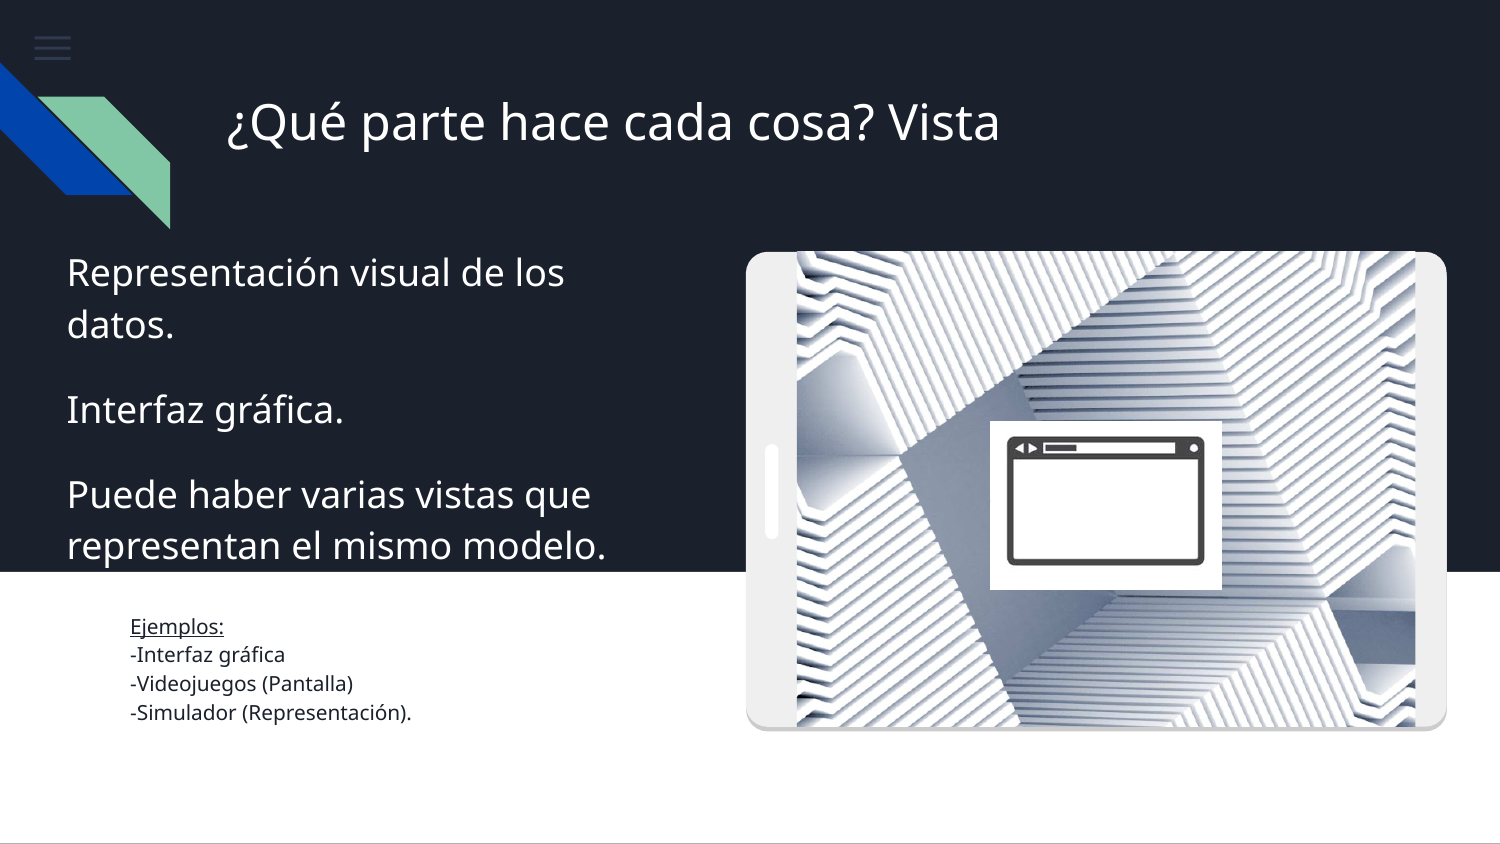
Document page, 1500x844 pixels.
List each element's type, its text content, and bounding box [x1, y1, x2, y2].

title Representación visual de los datos. Interfaz gráfica. Puede haber varias vistas que representan el mismo modelo. [51, 227, 671, 544]
list Ejemplos: -Interfaz gráfica -Videojuegos (Pantalla) -Simulador (Representación). [115, 594, 663, 774]
title ¿Qué parte hace cada cosa? Vista [212, 75, 1134, 160]
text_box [745, 251, 863, 732]
picture [868, 179, 1344, 799]
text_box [1347, 251, 1448, 732]
